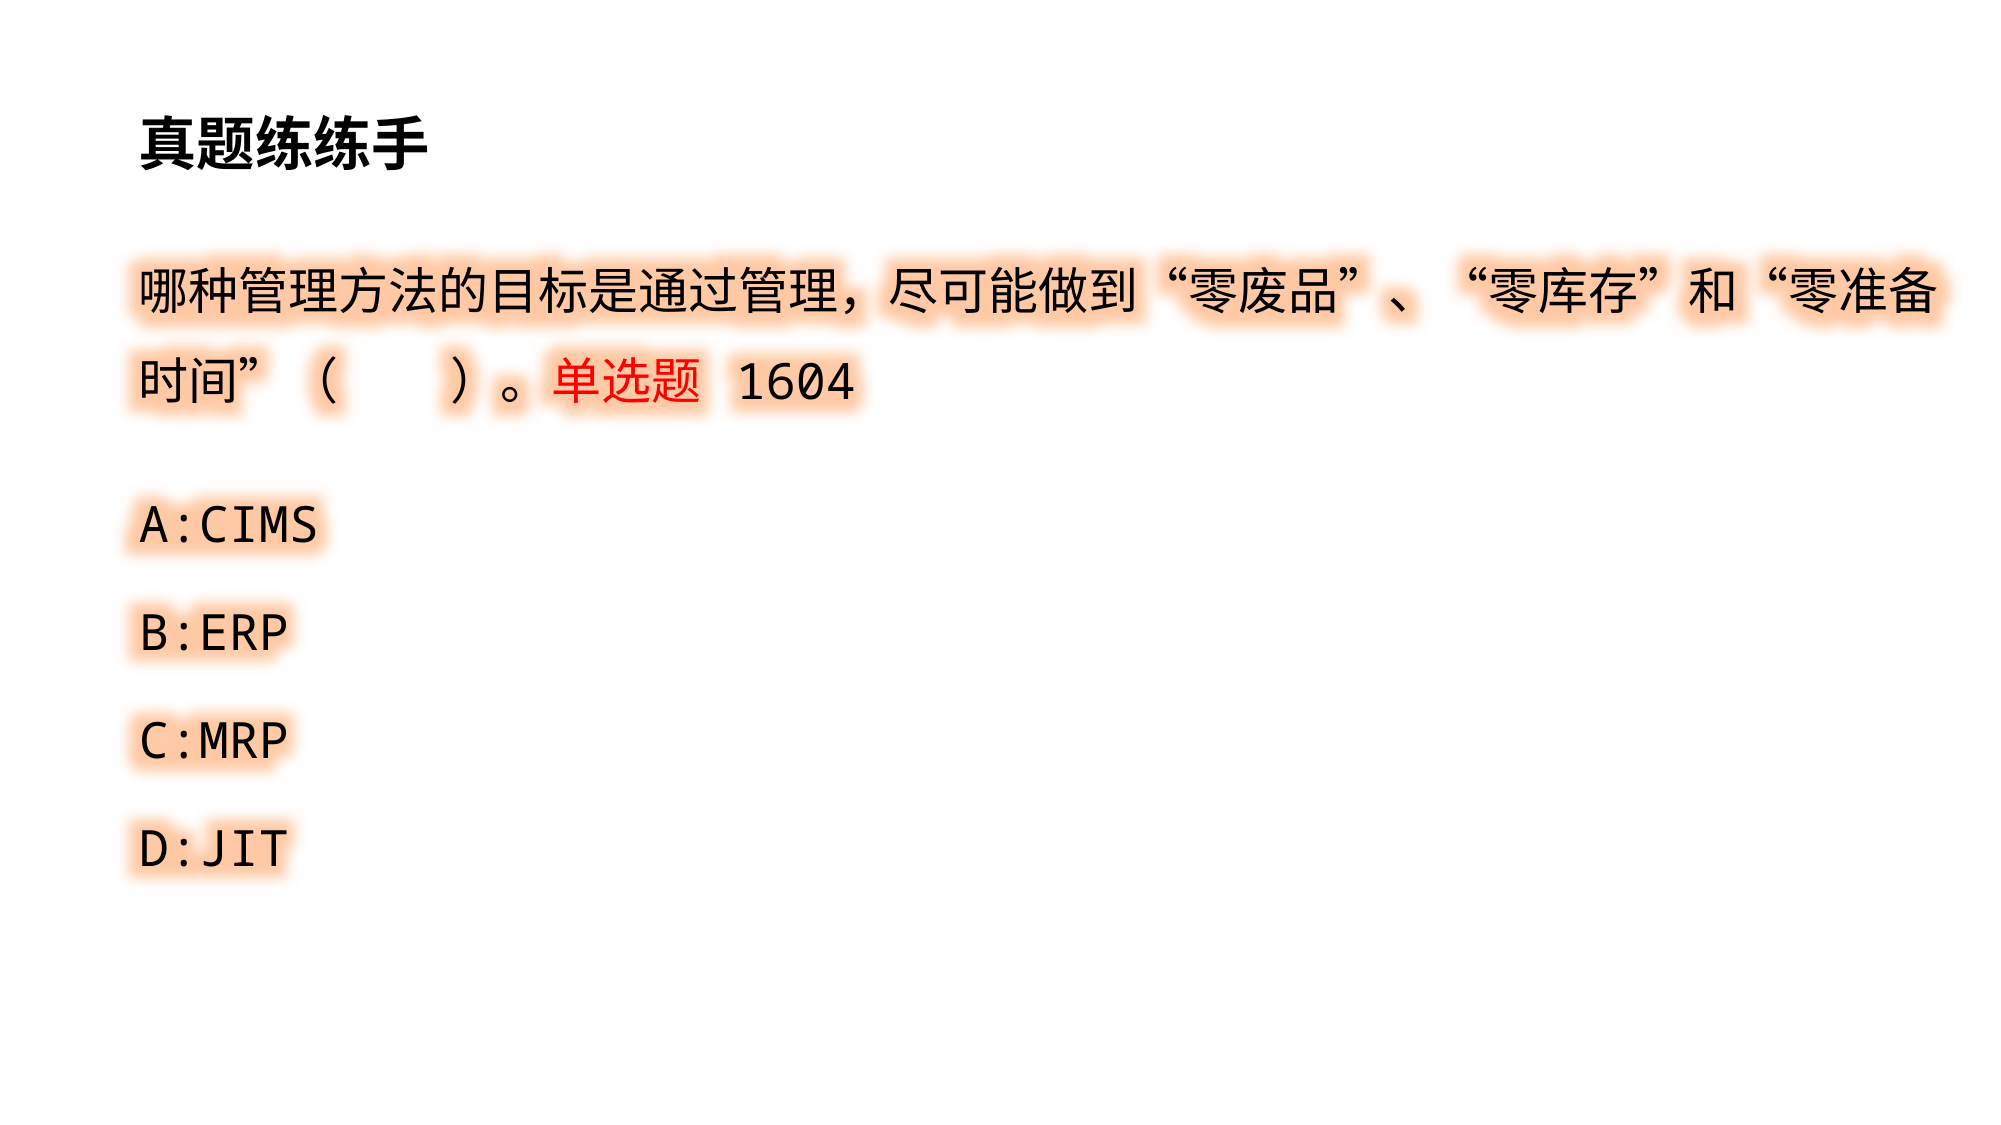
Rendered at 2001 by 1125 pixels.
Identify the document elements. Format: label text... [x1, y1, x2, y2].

text_box 哪种管理方法的目标是通过管理，尽可能做到“零废品”、“零库存”和“零准备时间”（ ）。单选题 1604 A:CIMS B:ERP C:MRP D:JIT [120, 219, 2000, 1047]
text_box 真题练练手 [120, 97, 1568, 187]
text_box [117, 216, 2000, 1055]
